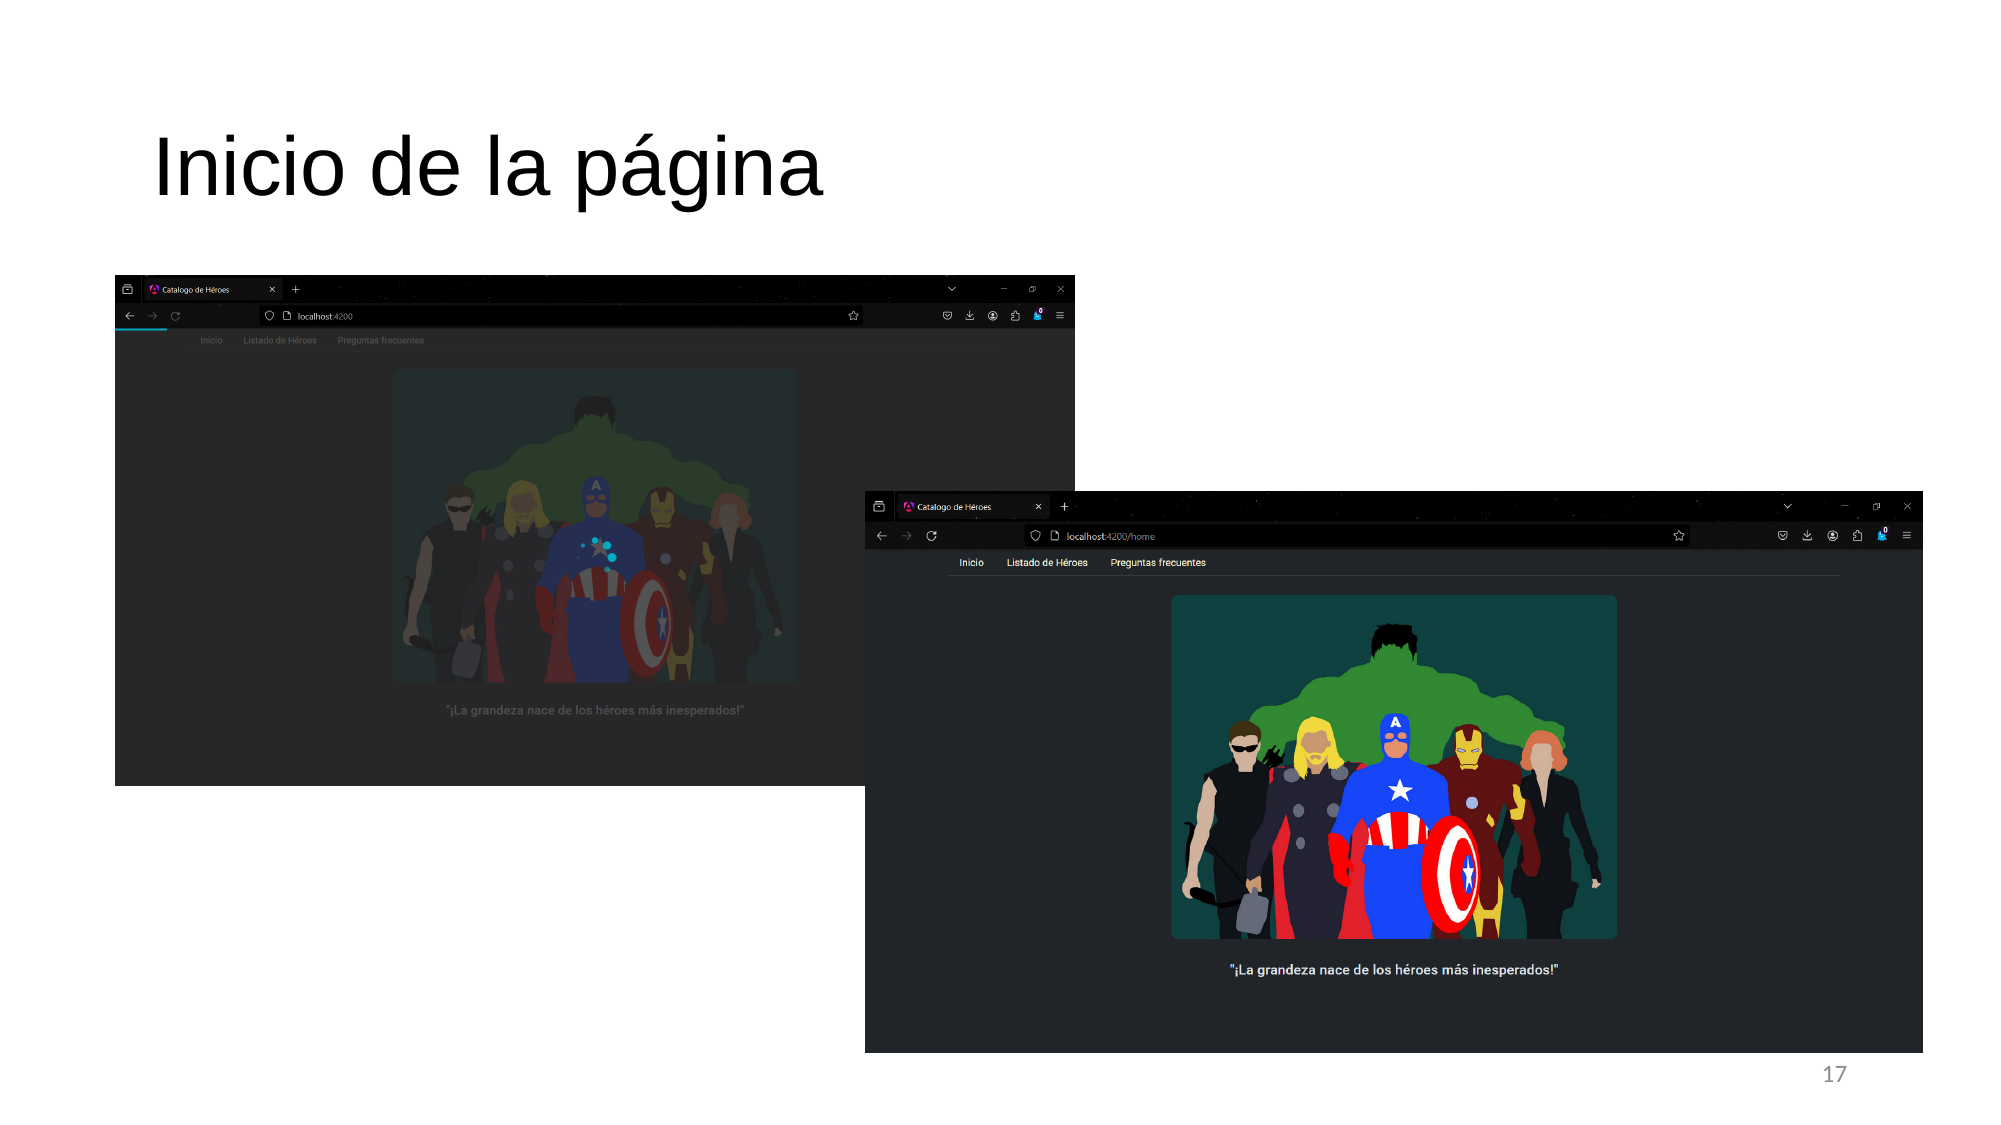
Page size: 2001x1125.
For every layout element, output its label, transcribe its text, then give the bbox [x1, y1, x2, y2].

picture [115, 275, 1923, 1053]
title Inicio de la página [137, 59, 1863, 278]
slide_number 17 [1412, 1053, 1863, 1103]
